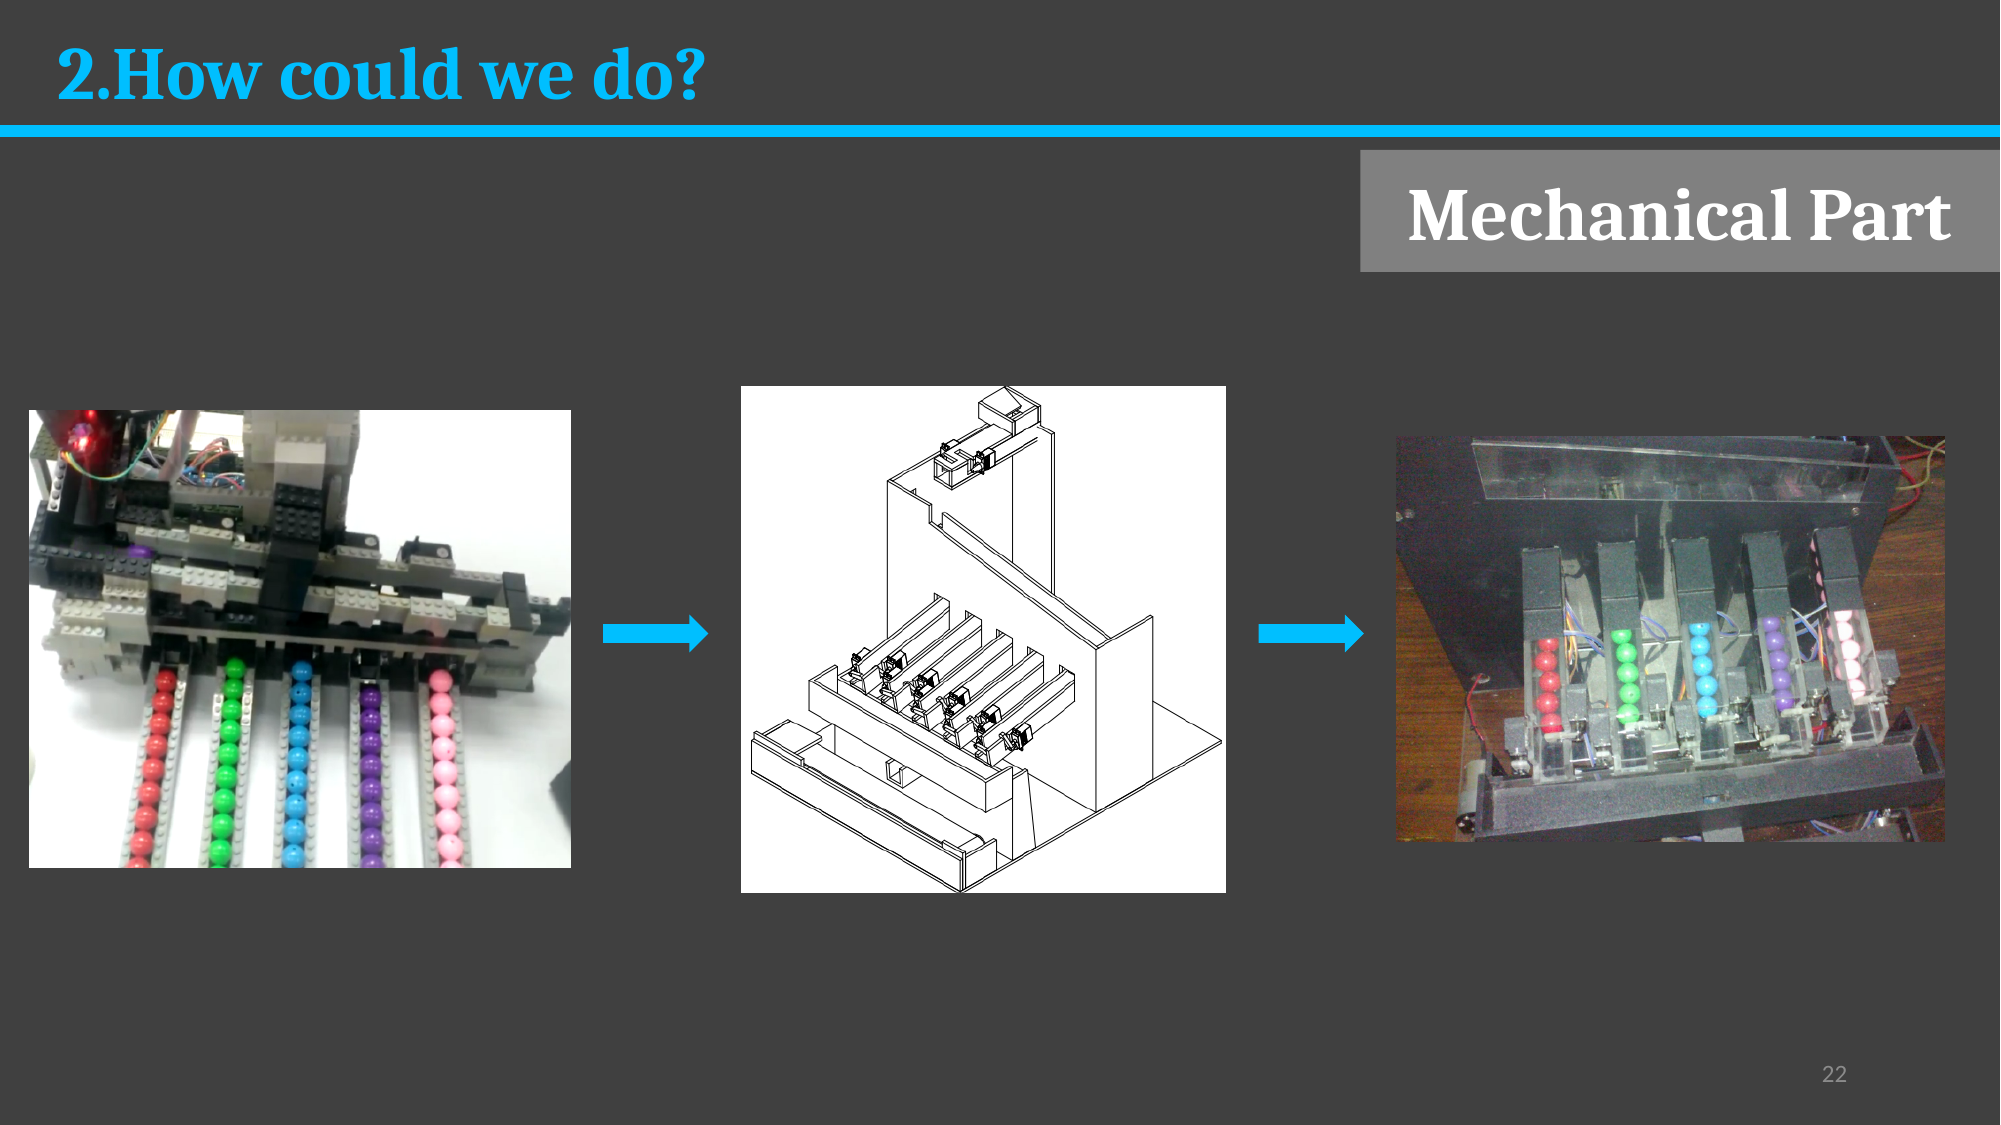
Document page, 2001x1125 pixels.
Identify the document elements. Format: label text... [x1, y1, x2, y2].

picture [741, 386, 1226, 893]
slide_number 22 [1412, 1042, 1863, 1103]
text_box Mechanical Part [1359, 149, 2000, 273]
text_box [602, 612, 710, 655]
picture [29, 410, 571, 868]
text_box 2.How could we do? [0, 0, 767, 131]
picture [1396, 436, 1945, 842]
text_box [1257, 612, 1366, 655]
text_box 2.How could we do? [0, 132, 767, 139]
